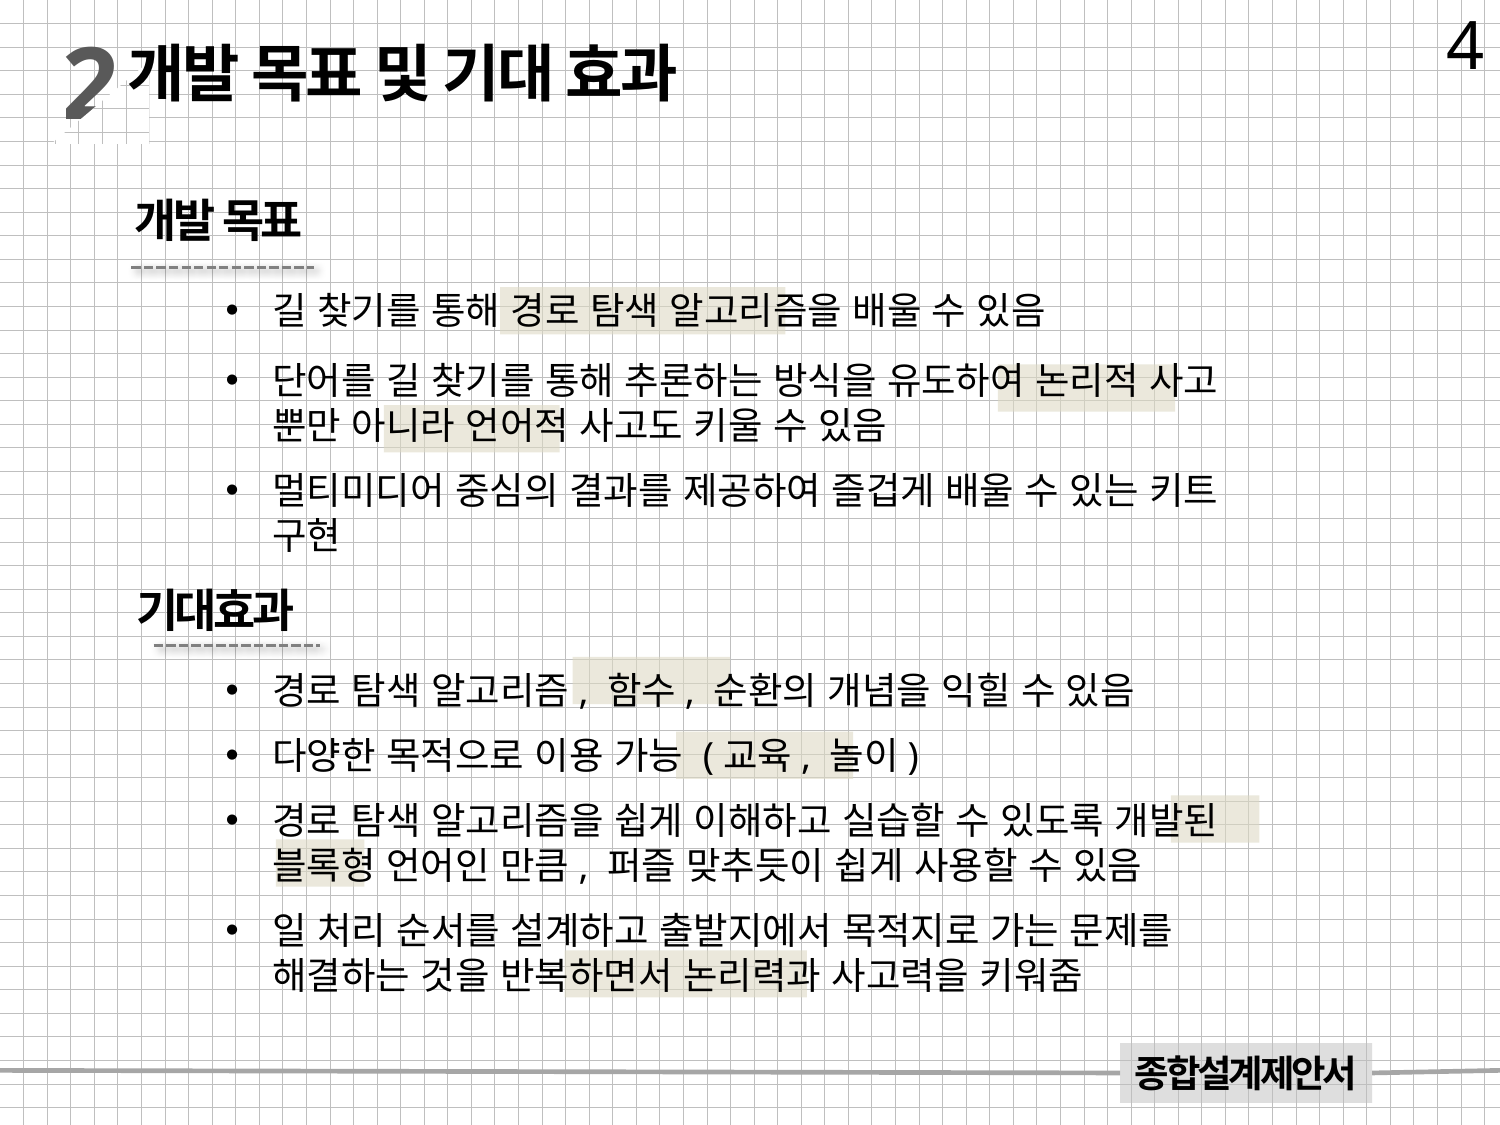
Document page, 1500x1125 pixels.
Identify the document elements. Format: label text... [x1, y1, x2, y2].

text_box 경로 탐색 알고리즘, 함수, 순환의 개념을 익힐 수 있음 다양한 목적으로 이용 가능 (교육, 놀이) 경로 탐색 알고리즘을 쉽게 이해하고 실습할 수 있도록 개발된 블록형 언어인 만큼, 퍼즐 맞추듯이 쉽게 사용할 수 있음 일 처리 순서를 설계하고 출발지에서 목적지로 가는 문제를 해결하는 것을 반복하면서 논리력과 사고력을 키워줌 [210, 659, 1270, 1125]
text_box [1367, 1070, 1500, 1074]
slide_number 4 [1149, 18, 1500, 79]
text_box 길 찾기를 통해 경로 탐색 알고리즘을 배울 수 있음 단어를 길 찾기를 통해 추론하는 방식을 유도하여 논리적 사고 뿐만 아니라 언어적 사고도 키울 수 있음 멀티미디어 중심의 결과를 제공하여 즐겁게 배울 수 있는 키트 구현 [210, 259, 1270, 659]
text_box 종합설계제안서 [1270, 1043, 1373, 1103]
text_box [0, 1070, 1125, 1074]
text_box 개발 목표 및 기대 효과 [113, 27, 693, 117]
text_box [49, 89, 152, 147]
text_box 개발 목표 [120, 184, 318, 255]
text_box 2 [47, 11, 135, 147]
text_box 기대효과 [121, 574, 210, 645]
